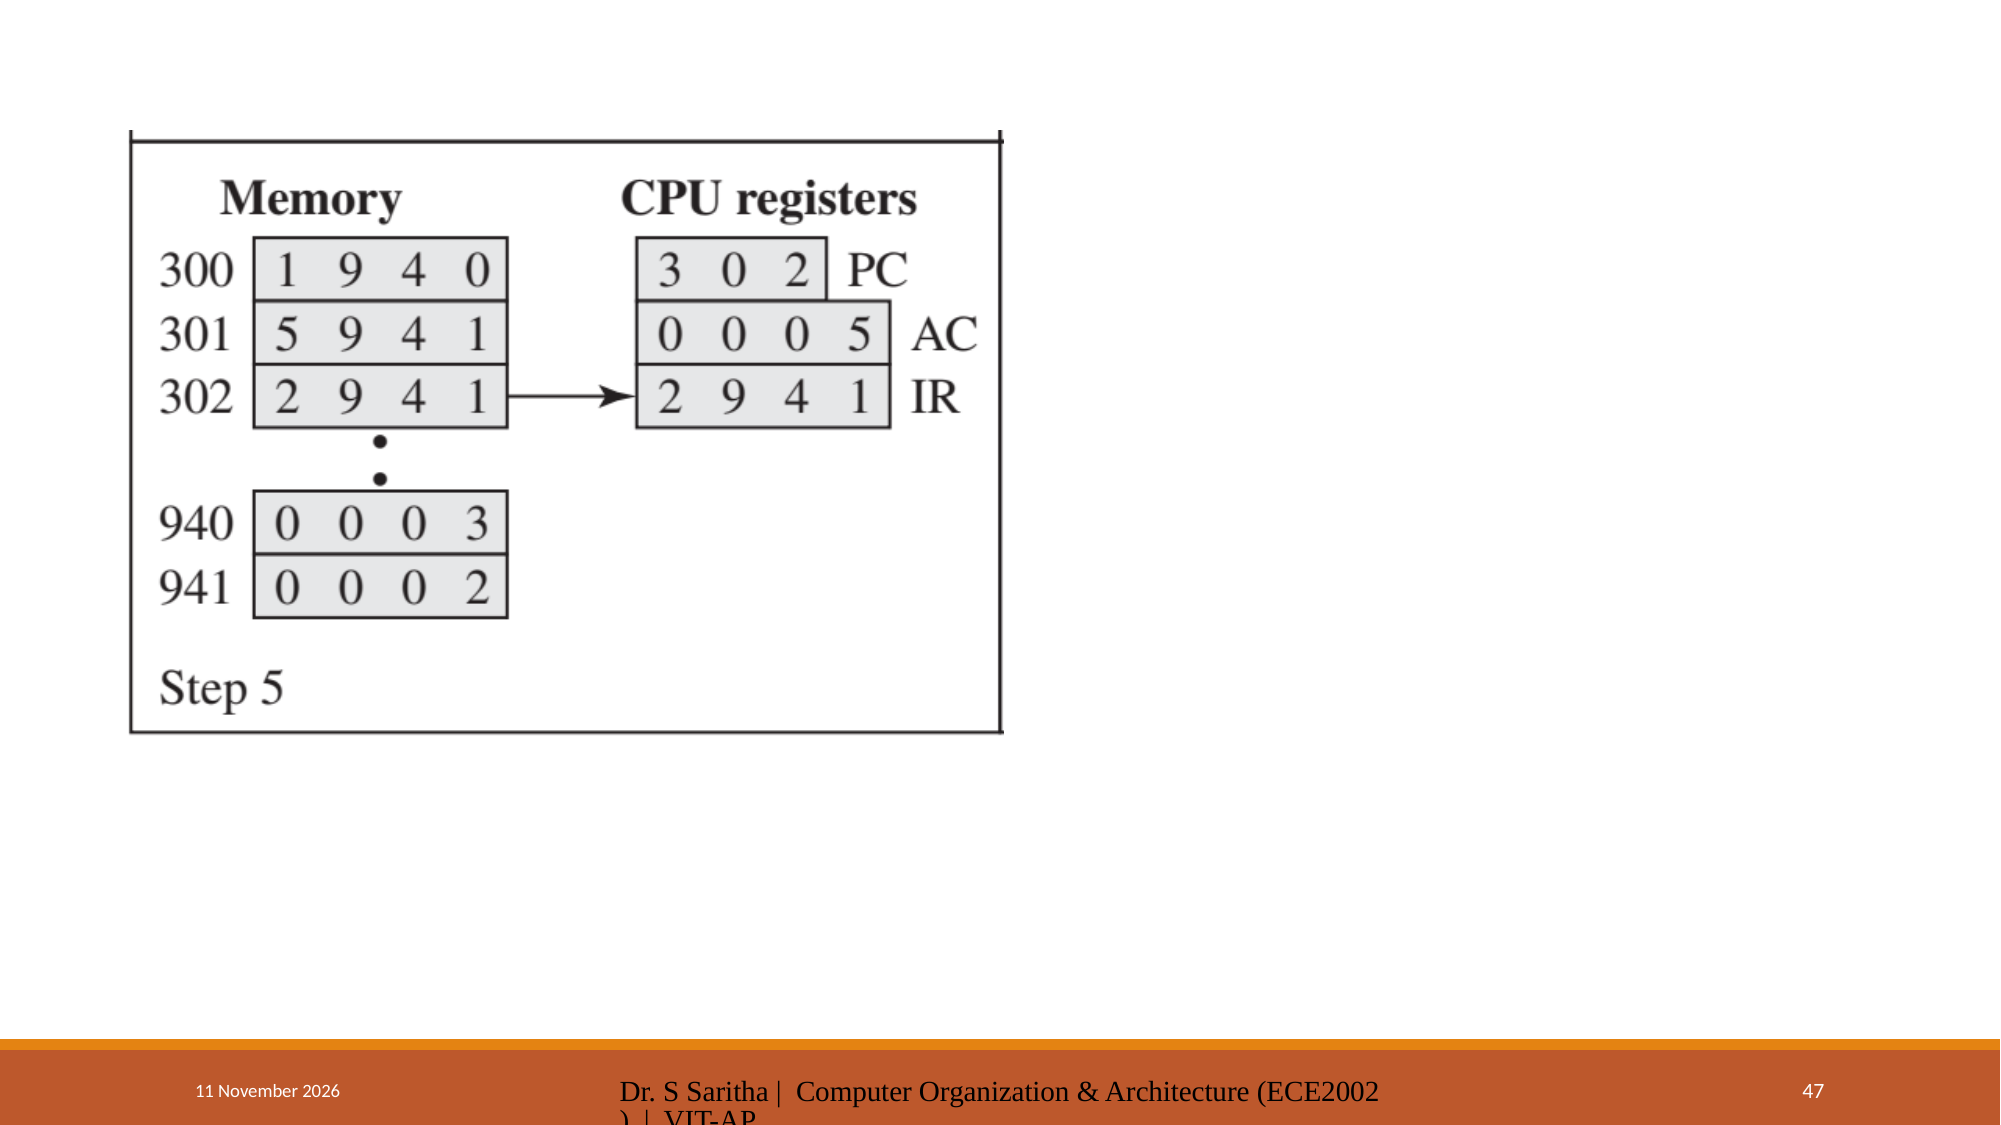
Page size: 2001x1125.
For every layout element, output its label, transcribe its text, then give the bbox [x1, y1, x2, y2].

picture [119, 116, 1881, 764]
slide_number 47 [1624, 1059, 1840, 1120]
footer Dr. S Saritha | Computer Organization & Architecture (ECE2002) | VIT-AP [604, 1059, 1396, 1120]
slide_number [180, 1059, 586, 1120]
